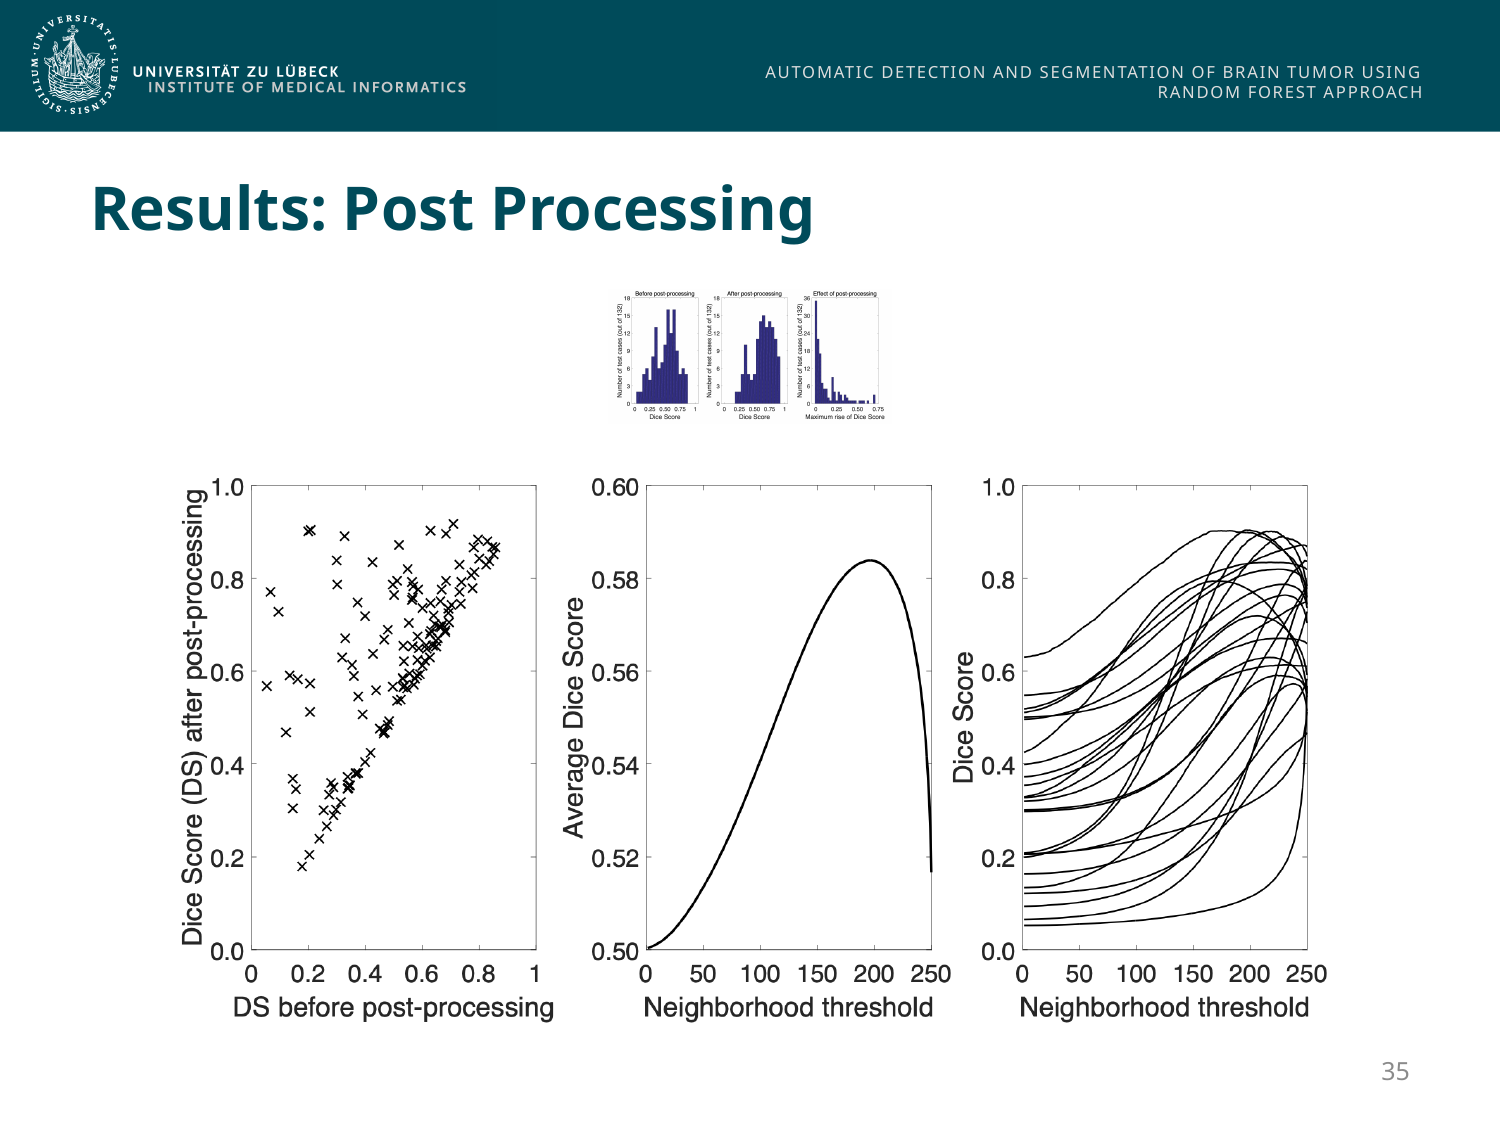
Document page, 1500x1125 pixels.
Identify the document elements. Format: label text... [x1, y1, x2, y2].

title Results: Post Processing [75, 159, 1425, 252]
picture [608, 289, 892, 425]
picture [160, 461, 1340, 1031]
picture [0, 0, 497, 130]
